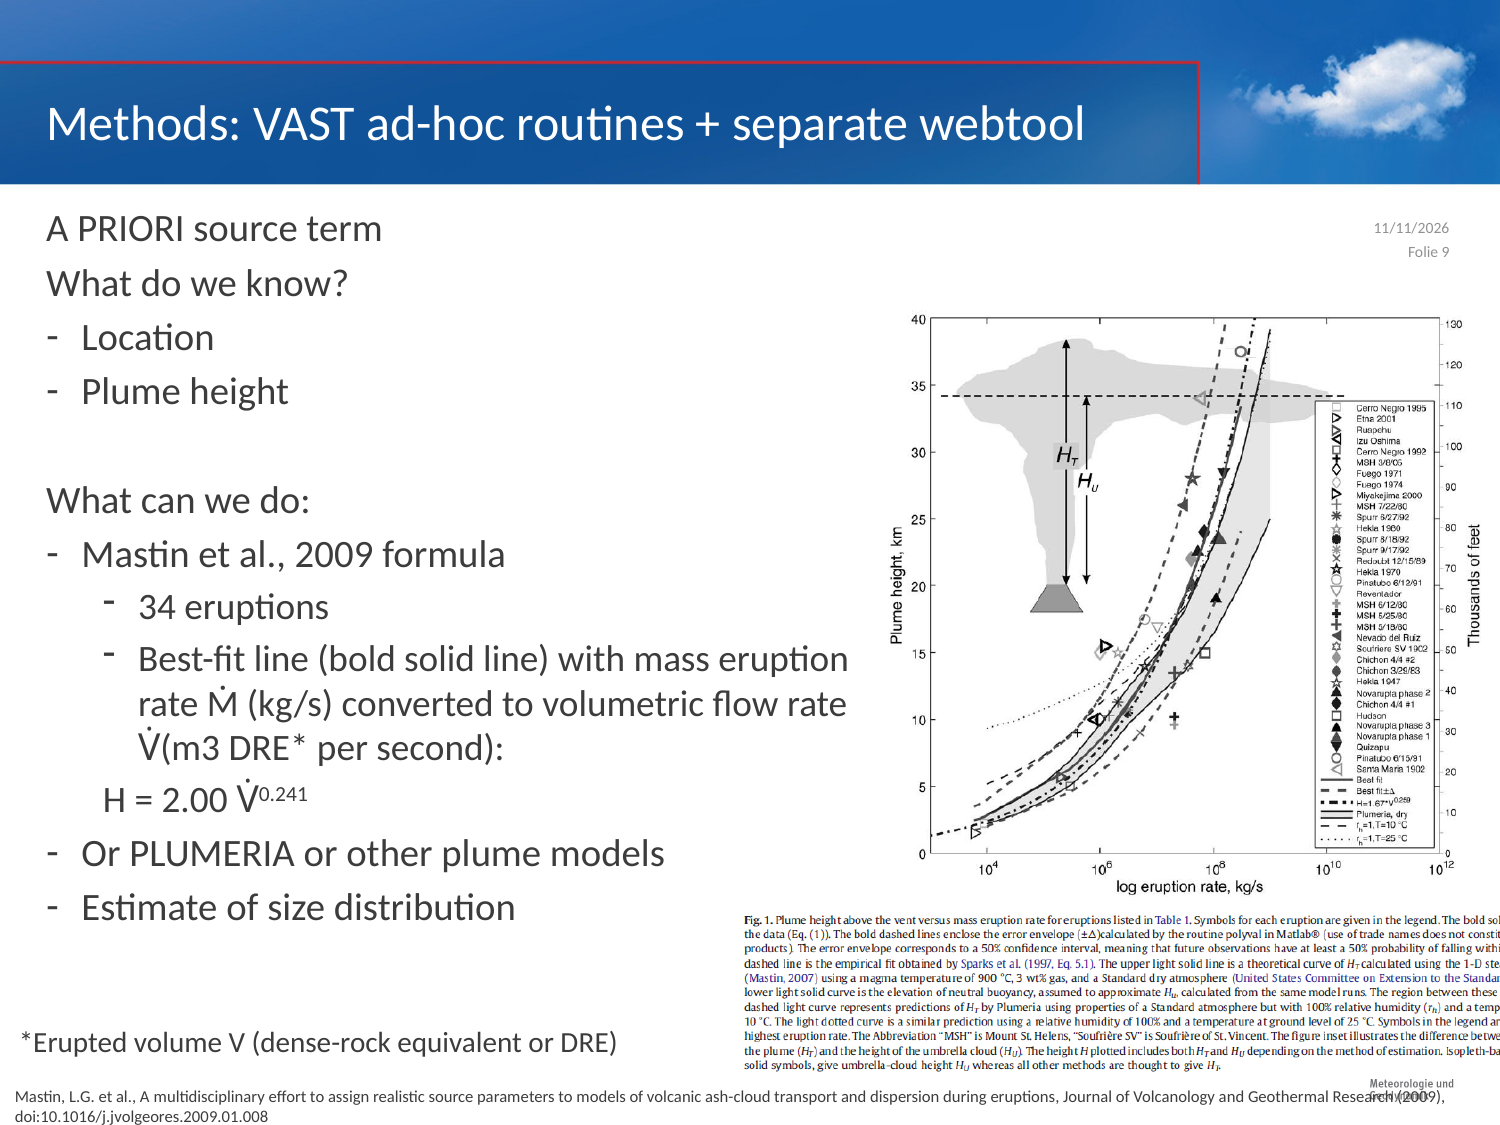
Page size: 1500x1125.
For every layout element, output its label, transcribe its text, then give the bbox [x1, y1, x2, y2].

text_box Mastin, L.G. et al., A multidisciplinary effort to assign realistic source parameters to models of volcanic ash-cloud transport and dispersion during eruptions, Journal of Volcanology and Geothermal Research (2009), doi:10.1016/j.jvolgeores.2009.01.008 [0, 1078, 1476, 1125]
picture [0, 0, 1500, 1125]
list A PRIORI source term What do we know? Location Plume height What can we do: Mastin et al., 2009 formula 34 eruptions Best-fit line (bold solid line) with mass eruption rate Ṁ (kg/s) converted to volumetric flow rate V̇(m3 DRE* per second): H = 2.00 V̇0.241 Or PLUMERIA or other plume models Estimate of size distribution [31, 195, 882, 938]
list Methods: VAST ad-hoc routines + separate webtool [31, 83, 1173, 155]
slide_number Folie 9 [1216, 231, 1465, 271]
text_box *Erupted volume V (dense-rock equivalent or DRE) [3, 1015, 633, 1066]
footer [1216, 178, 1465, 218]
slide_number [1216, 218, 1465, 231]
